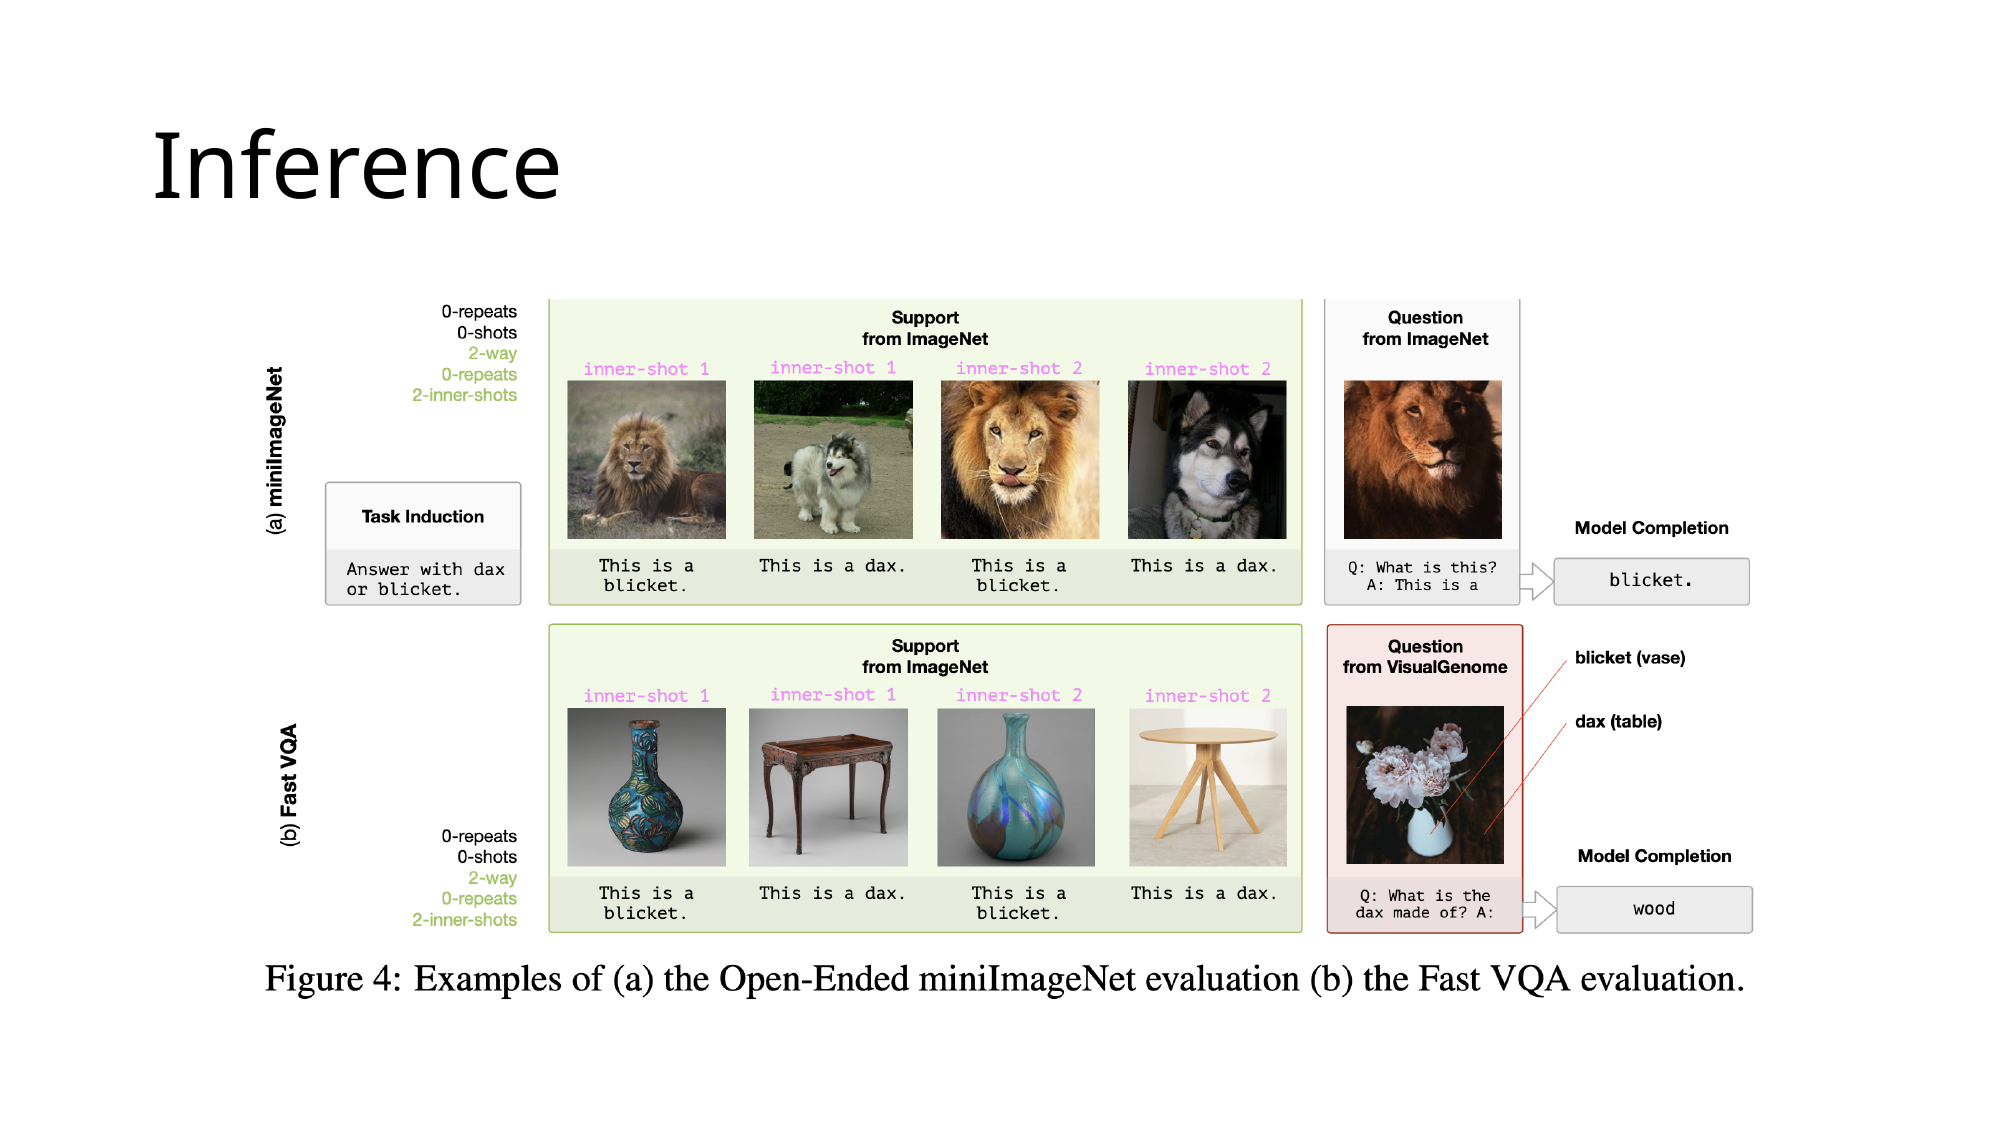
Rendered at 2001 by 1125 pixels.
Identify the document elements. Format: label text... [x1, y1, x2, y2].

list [207, 299, 1793, 1014]
title Inference [137, 59, 1863, 278]
